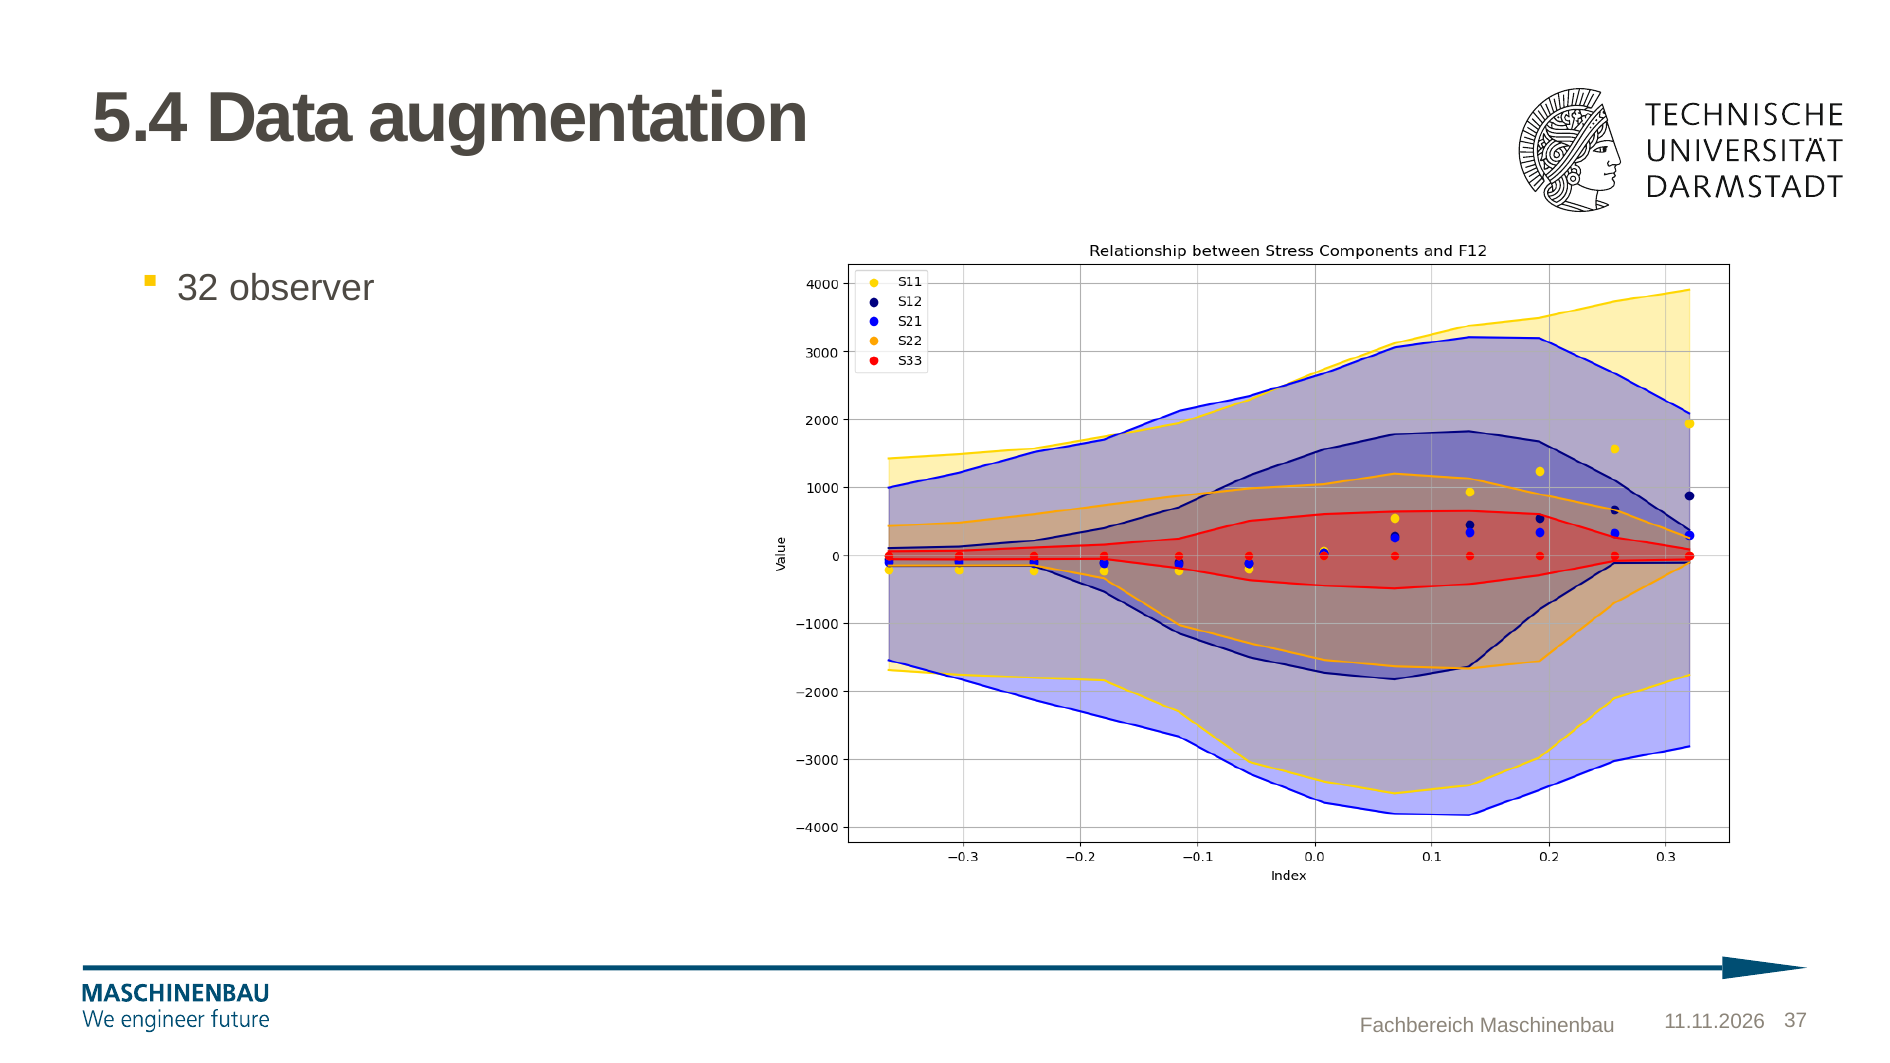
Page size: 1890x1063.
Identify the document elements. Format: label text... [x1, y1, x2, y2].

footer Fachbereich Maschinenbau [288, 973, 1639, 1037]
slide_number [1639, 973, 1790, 1033]
picture [766, 235, 1738, 891]
slide_number 37 [1748, 980, 1808, 1028]
title 5.4 Data augmentation [92, 70, 1525, 225]
text_box 32 observer [141, 263, 693, 309]
